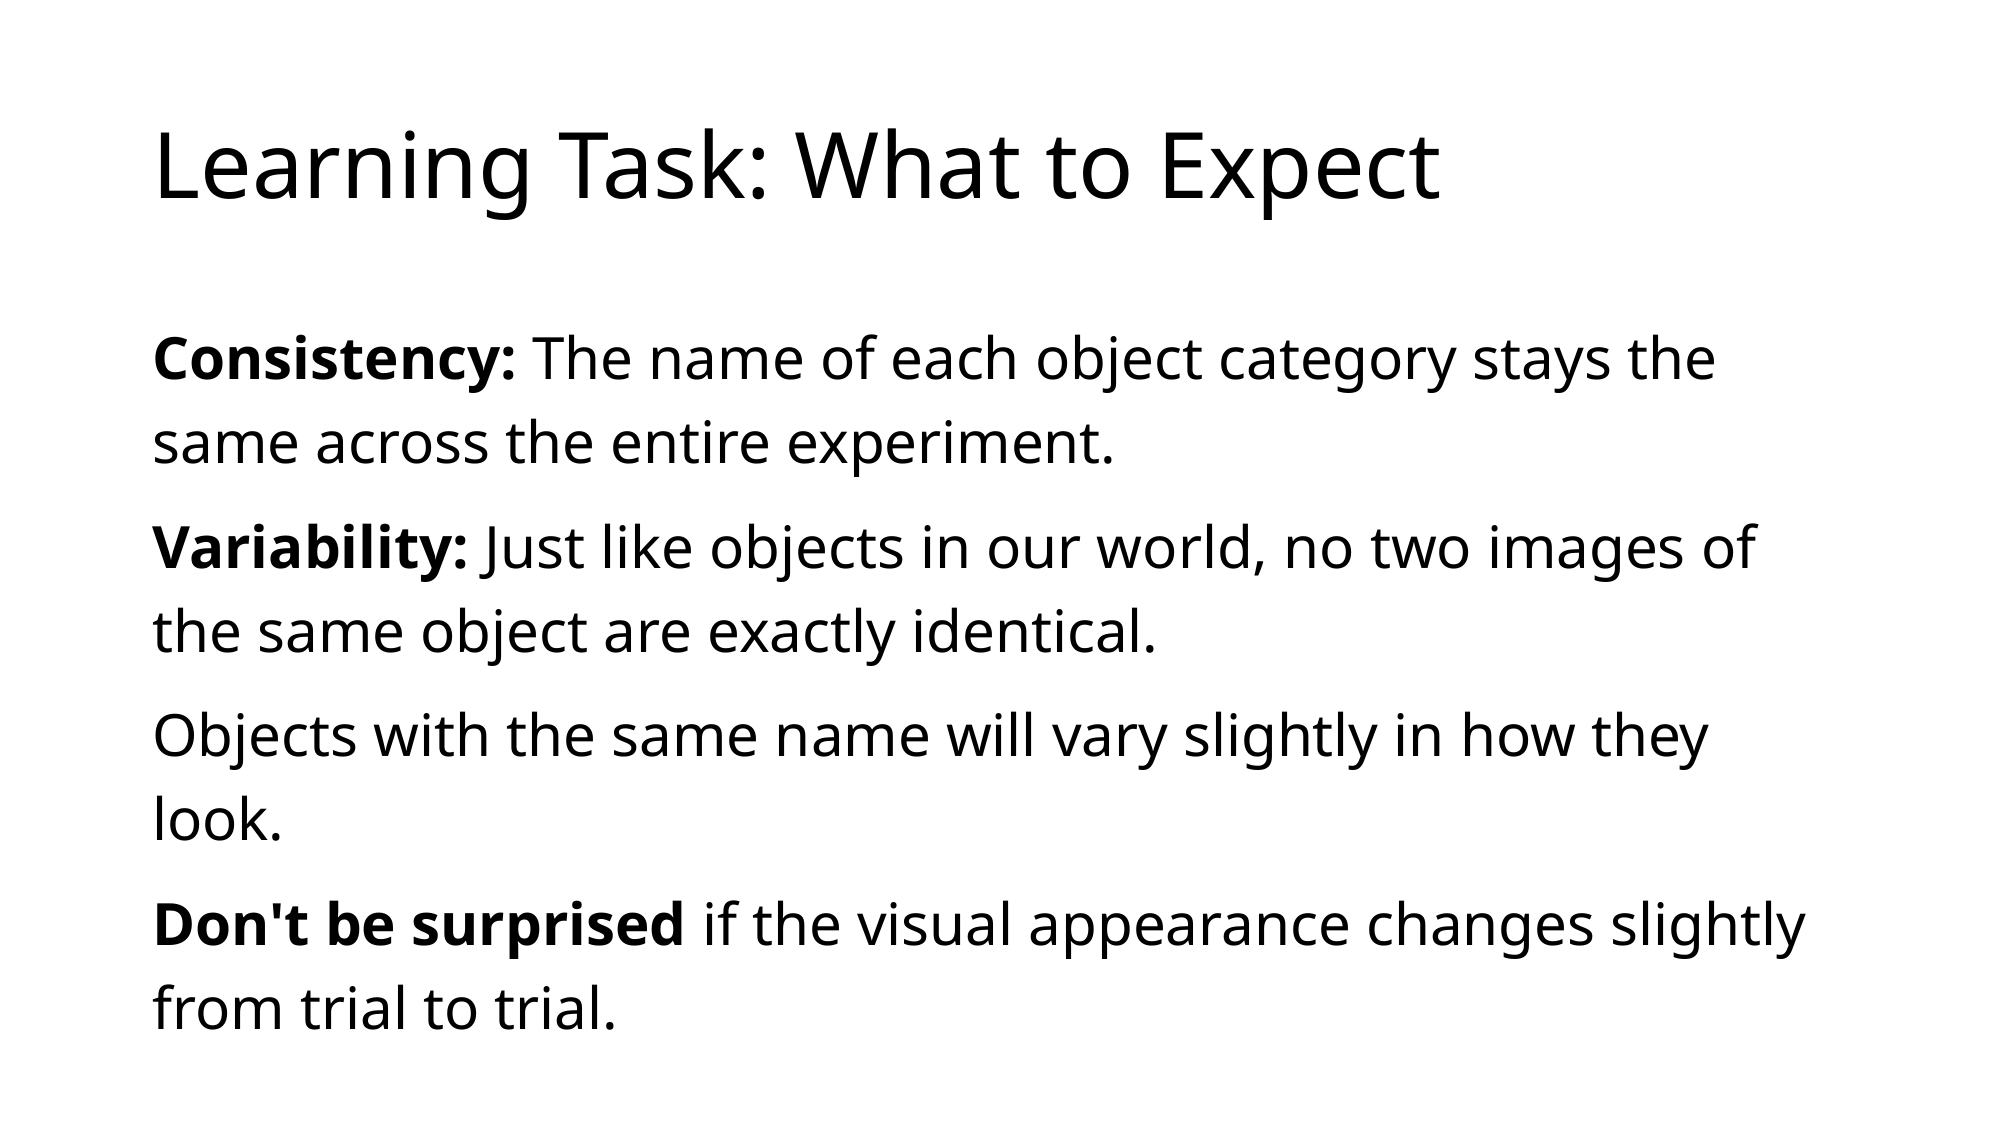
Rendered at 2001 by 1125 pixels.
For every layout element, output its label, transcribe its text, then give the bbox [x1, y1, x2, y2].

list Consistency: The name of each object category stays the same across the entire experiment. Variability: Just like objects in our world, no two images of the same object are exactly identical. Objects with the same name will vary slightly in how they look. Don't be surprised if the visual appearance changes slightly from trial to trial. [137, 299, 1863, 1014]
title Learning Task: What to Expect [137, 59, 1863, 278]
